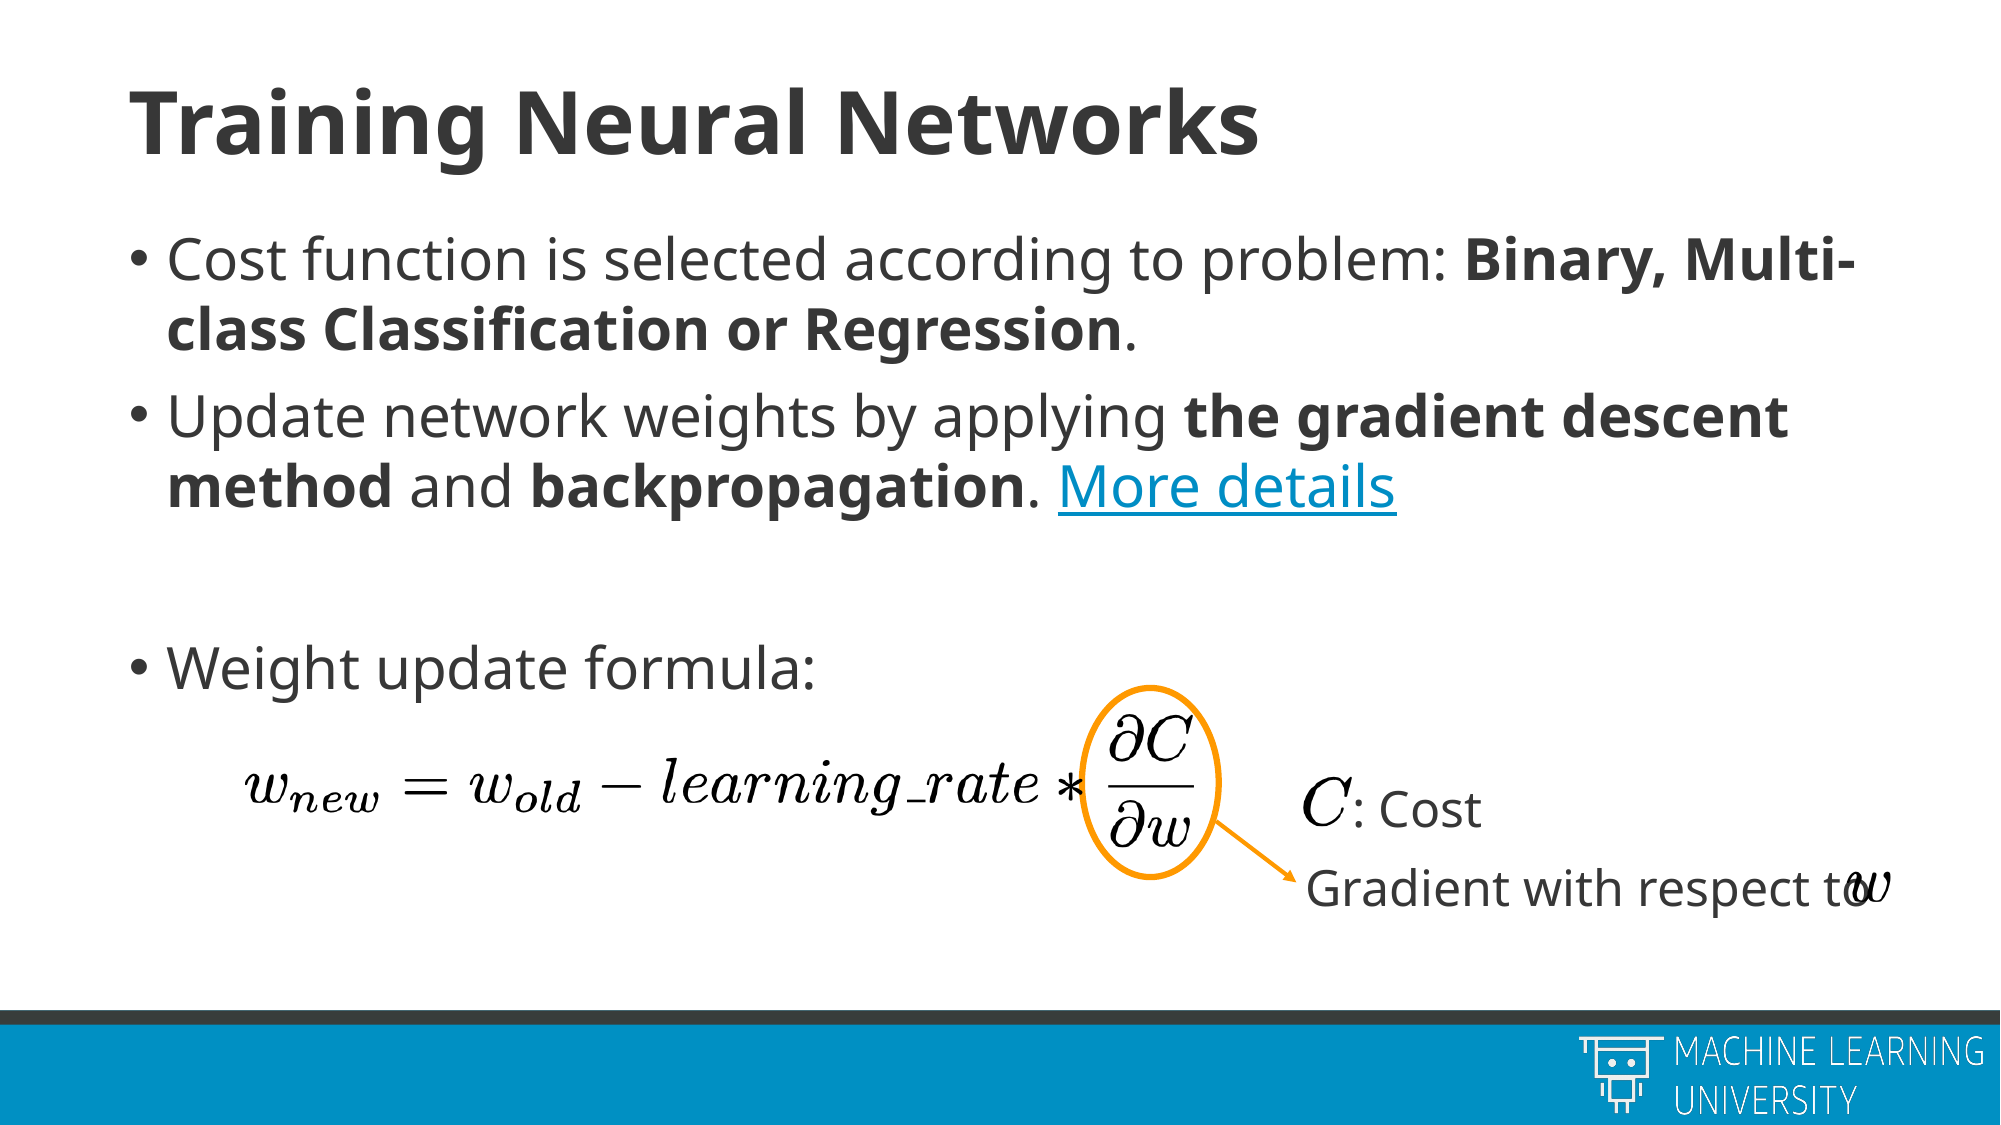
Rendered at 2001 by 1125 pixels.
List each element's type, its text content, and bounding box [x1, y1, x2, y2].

title Training Neural Networks [114, 48, 1902, 211]
text_box Gradient with respect to [1290, 848, 1940, 924]
list Cost function is selected according to problem: Binary, Multi-class Classification or Regression. Update network weights by applying the gradient descent method and backpropagation. More details Weight update formula: [114, 214, 1900, 970]
picture [1580, 1037, 1664, 1113]
text_box [1099, 686, 1220, 879]
text_box : Cost [1285, 770, 1597, 846]
picture [245, 712, 1194, 848]
picture [1846, 871, 1891, 902]
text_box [1216, 821, 1297, 883]
picture [1849, 1037, 1861, 1064]
picture [1303, 775, 1353, 827]
